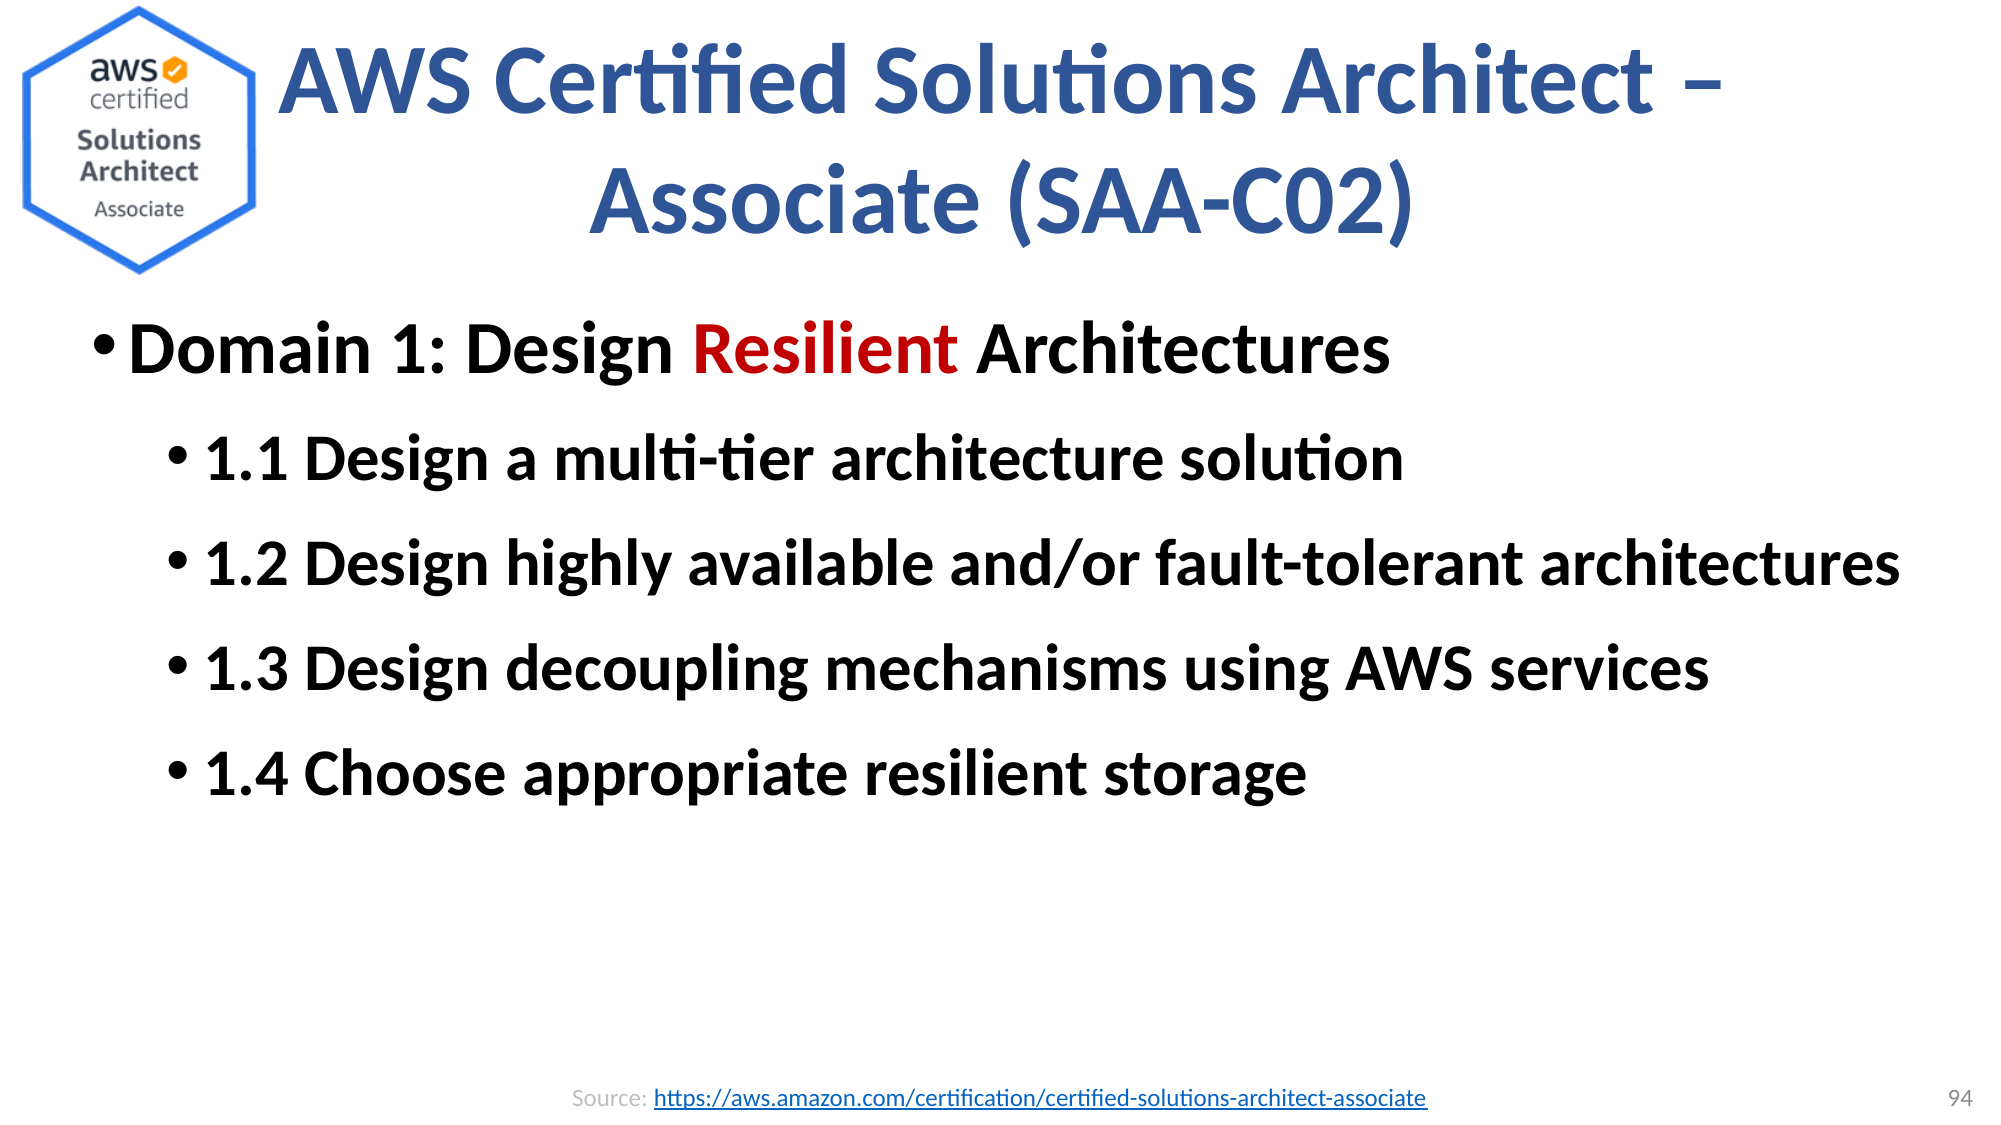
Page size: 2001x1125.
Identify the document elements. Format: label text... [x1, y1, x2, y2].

title AWS Certified Solutions Architect – Associate (SAA-C02) [274, 38, 1927, 229]
slide_number 94 [1830, 1076, 1989, 1116]
picture [4, 5, 274, 275]
text_box Source: https://aws.amazon.com/certification/certified-solutions-architect-associate [236, 1074, 1764, 1119]
list Domain 1: Design Resilient Architectures 1.1 Design a multi-tier architecture solution 1.2 Design highly available and/or fault-tolerant architectures 1.3 Design decoupling mechanisms using AWS services 1.4 Choose appropriate resilient storage [76, 291, 1927, 1081]
